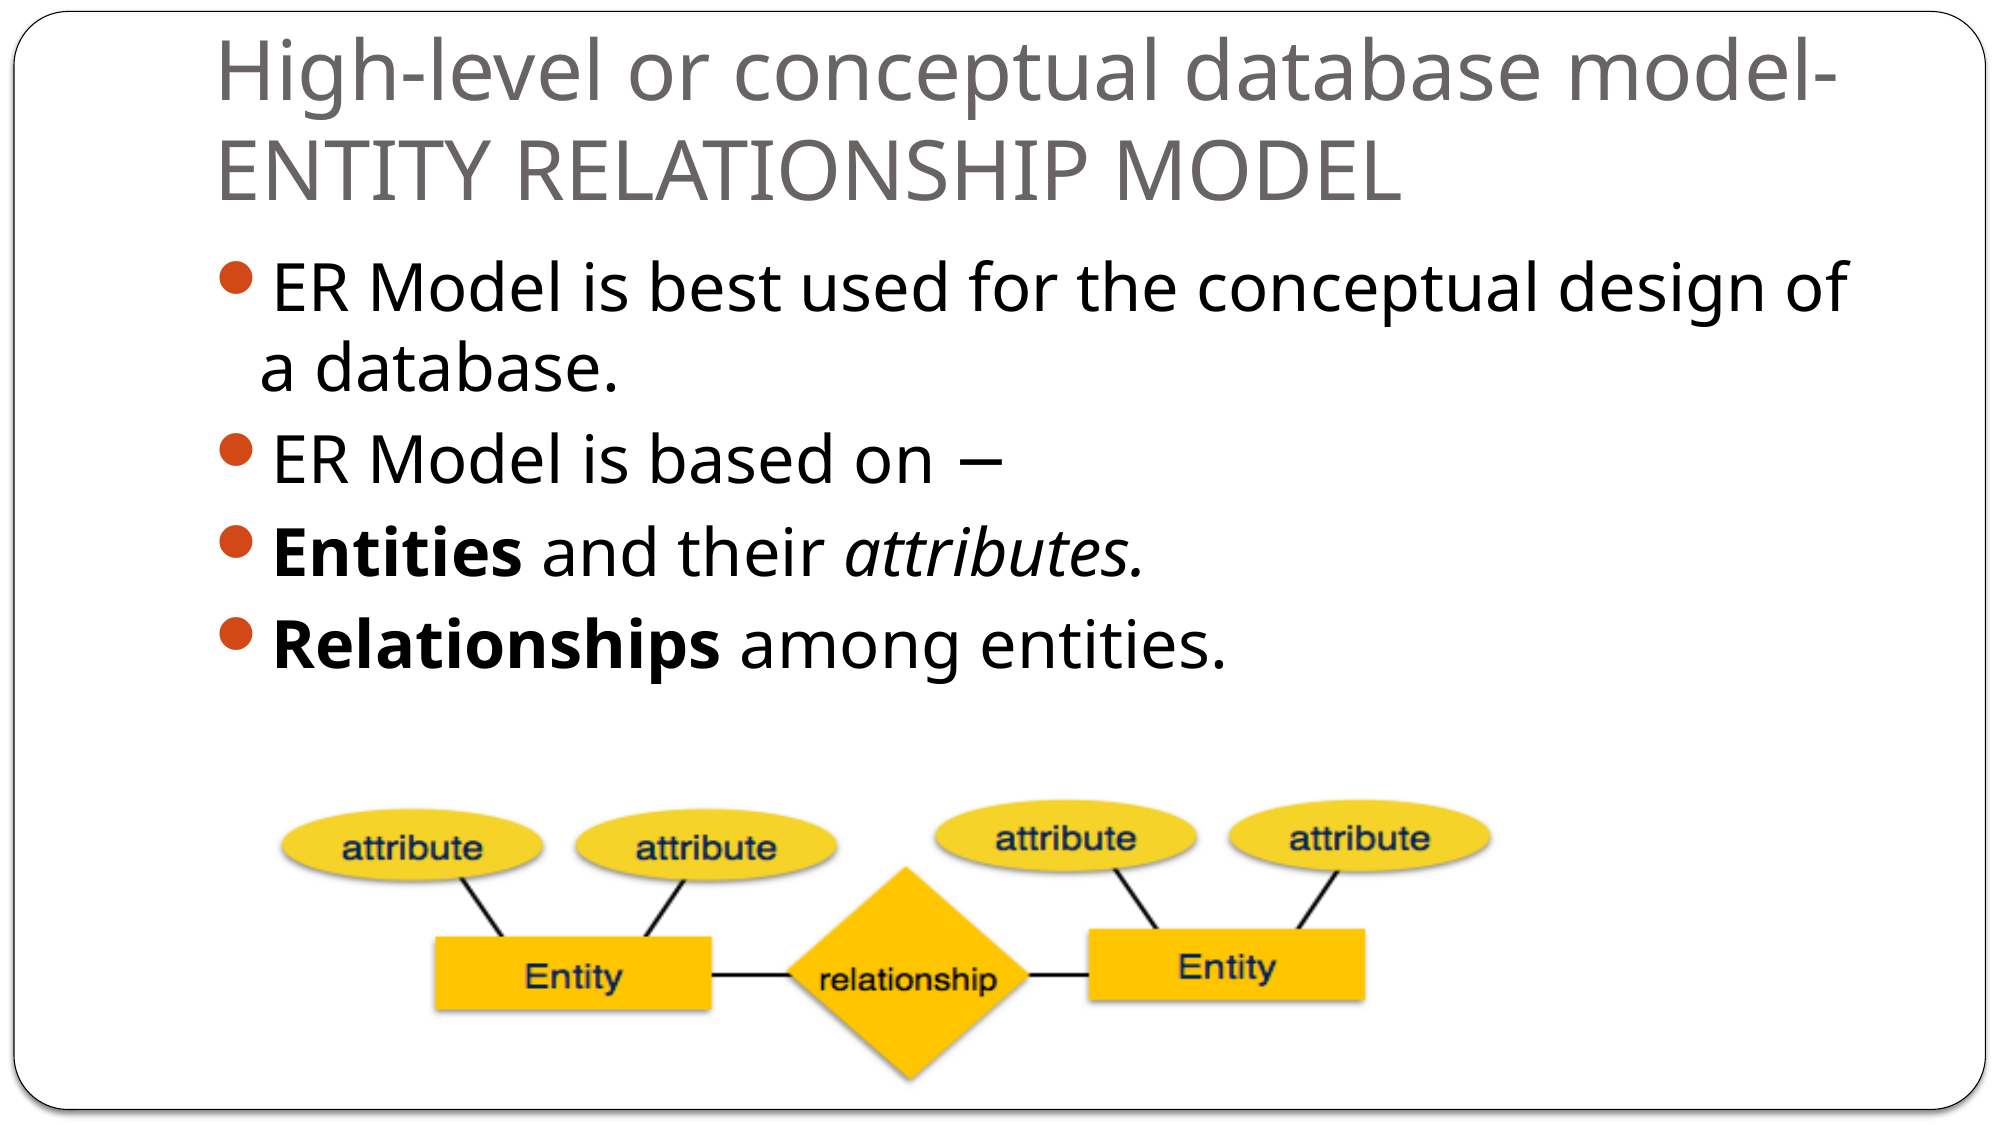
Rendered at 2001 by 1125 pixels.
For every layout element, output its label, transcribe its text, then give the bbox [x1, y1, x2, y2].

list ER Model is best used for the conceptual design of a database. ER Model is based on − Entities and their attributes. Relationships among entities. [200, 237, 1900, 988]
title High-level or conceptual database model- ENTITY RELATIONSHIP MODEL [200, 45, 1900, 233]
picture [265, 790, 1515, 1109]
